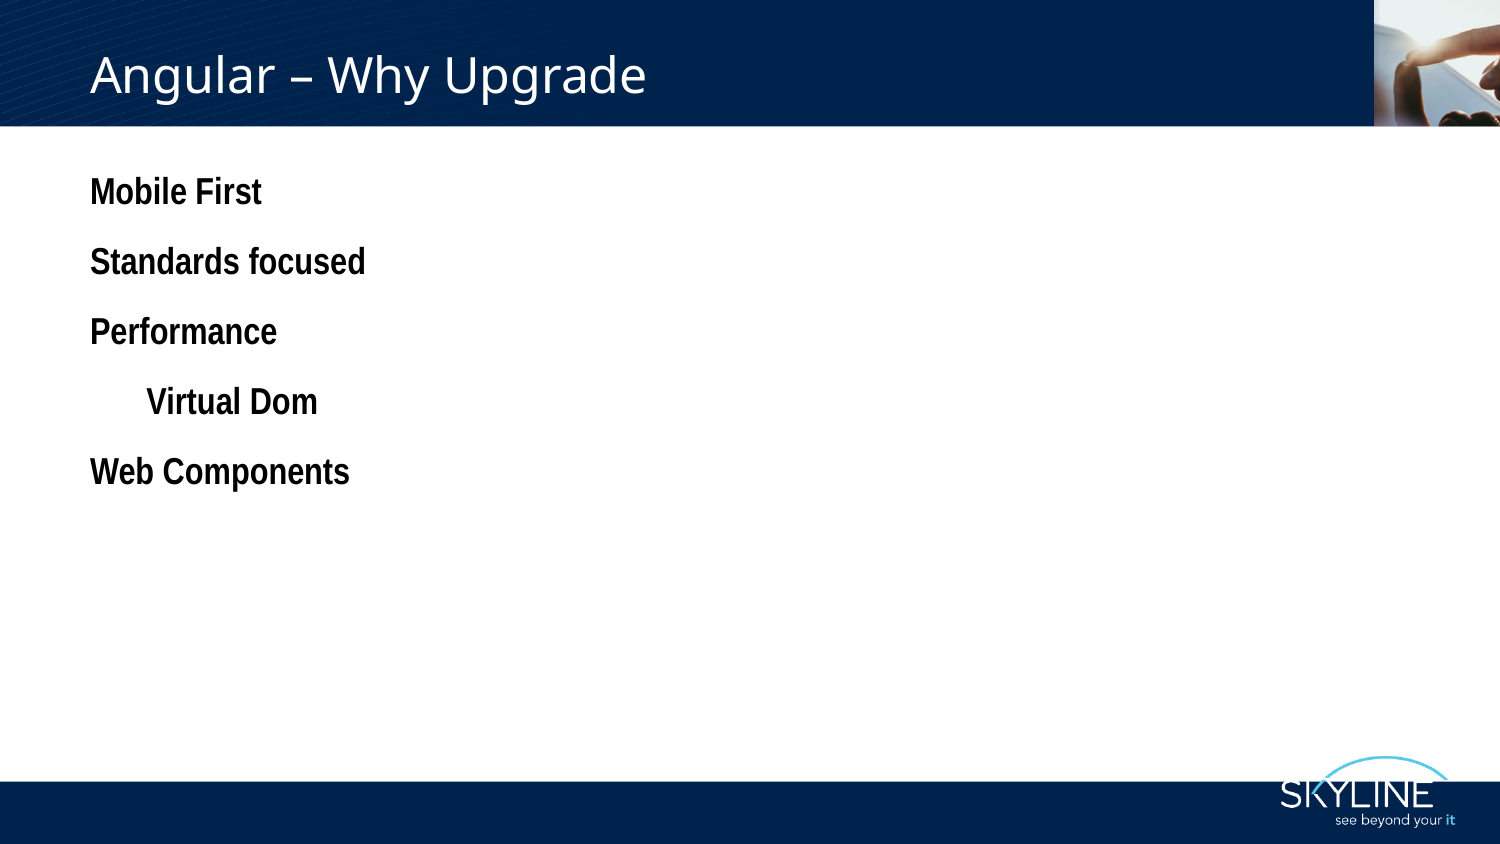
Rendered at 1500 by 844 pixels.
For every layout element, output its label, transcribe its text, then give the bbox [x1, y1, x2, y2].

list Mobile First Standards focused Performance Virtual Dom Web Components [75, 159, 1425, 717]
picture [0, 0, 1500, 844]
title Angular – Why Upgrade [75, 34, 1305, 125]
